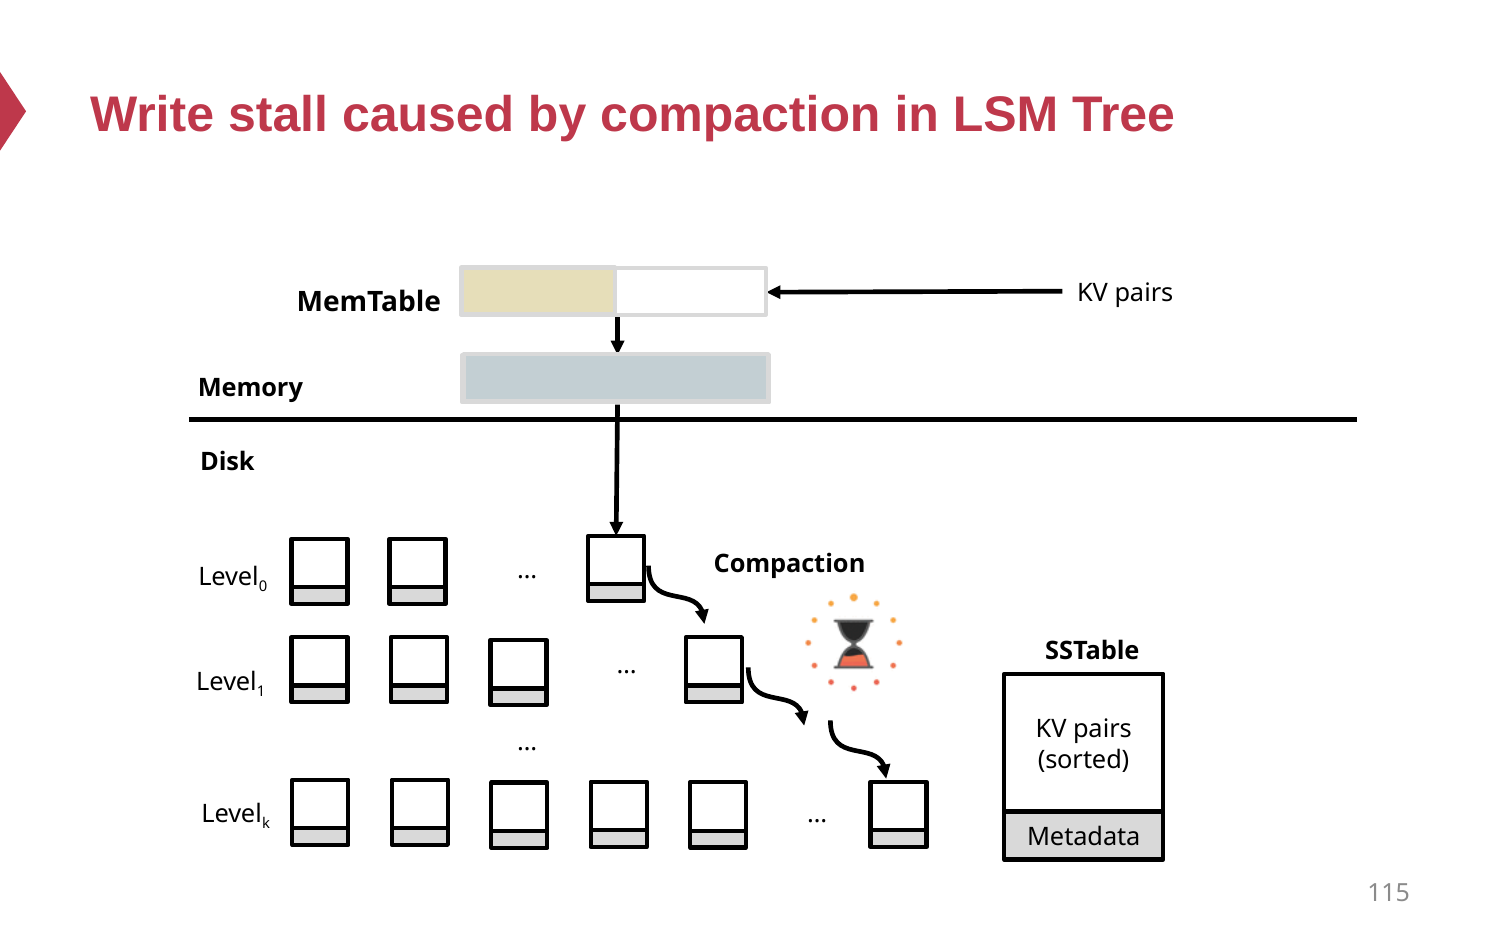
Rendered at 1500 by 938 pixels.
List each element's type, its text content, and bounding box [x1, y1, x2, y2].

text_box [1003, 626, 1164, 860]
picture [803, 589, 907, 694]
text_box Disk [185, 437, 270, 483]
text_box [647, 566, 706, 623]
slide_number 115 [1074, 868, 1425, 919]
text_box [746, 668, 806, 725]
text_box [183, 535, 927, 849]
text_box [462, 352, 770, 403]
text_box Memory [183, 363, 318, 409]
text_box [617, 266, 768, 317]
text_box [459, 265, 617, 317]
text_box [828, 721, 888, 778]
text_box MemTable [281, 276, 459, 325]
title Write stall caused by compaction in LSM Tree [75, 37, 1425, 186]
text_box KV pairs [1062, 268, 1188, 314]
